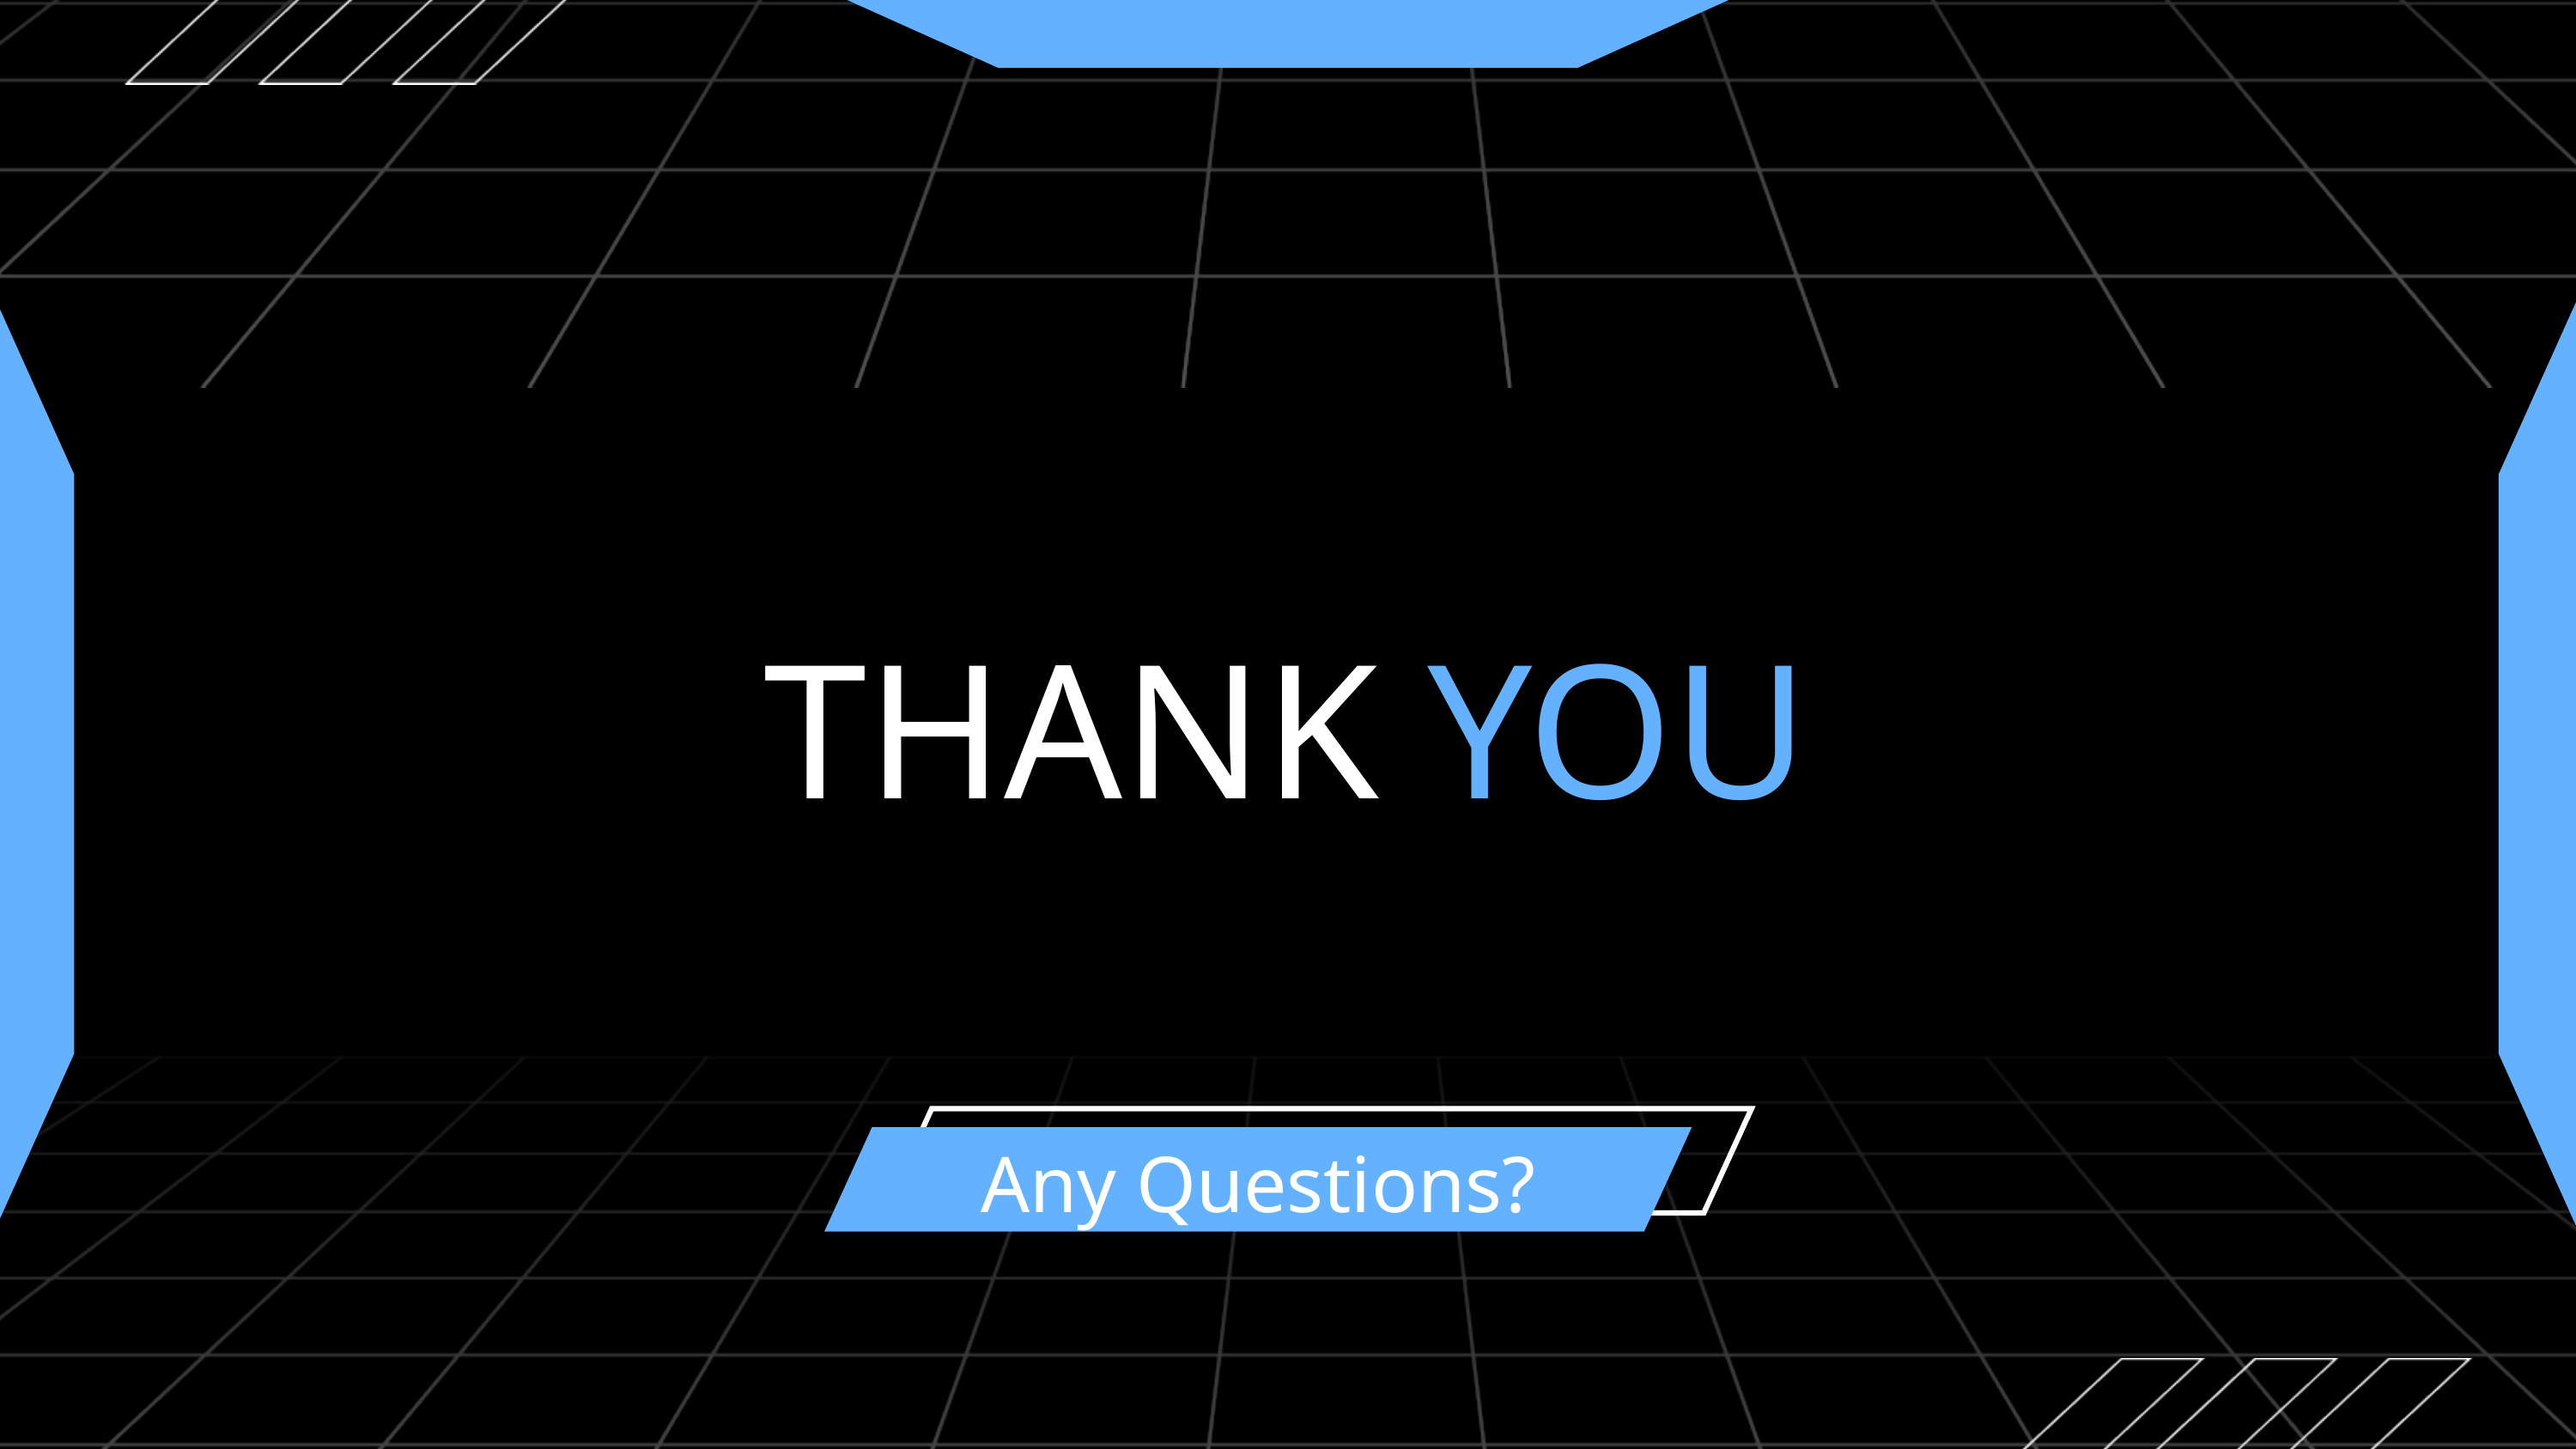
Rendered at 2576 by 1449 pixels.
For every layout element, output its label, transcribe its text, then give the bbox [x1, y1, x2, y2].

text_box Any Questions? [1696, 1119, 2020, 1228]
text_box Any Questions? [496, 1119, 879, 1228]
text_box [0, 1055, 2576, 1449]
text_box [0, 634, 524, 894]
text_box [823, 1126, 1692, 1232]
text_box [884, 1108, 1753, 1214]
text_box [125, 0, 608, 85]
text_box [2049, 634, 2576, 894]
text_box [1990, 1358, 2474, 1449]
text_box THANK YOU [275, 575, 2298, 836]
text_box [0, 0, 2576, 388]
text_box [708, 0, 1868, 69]
